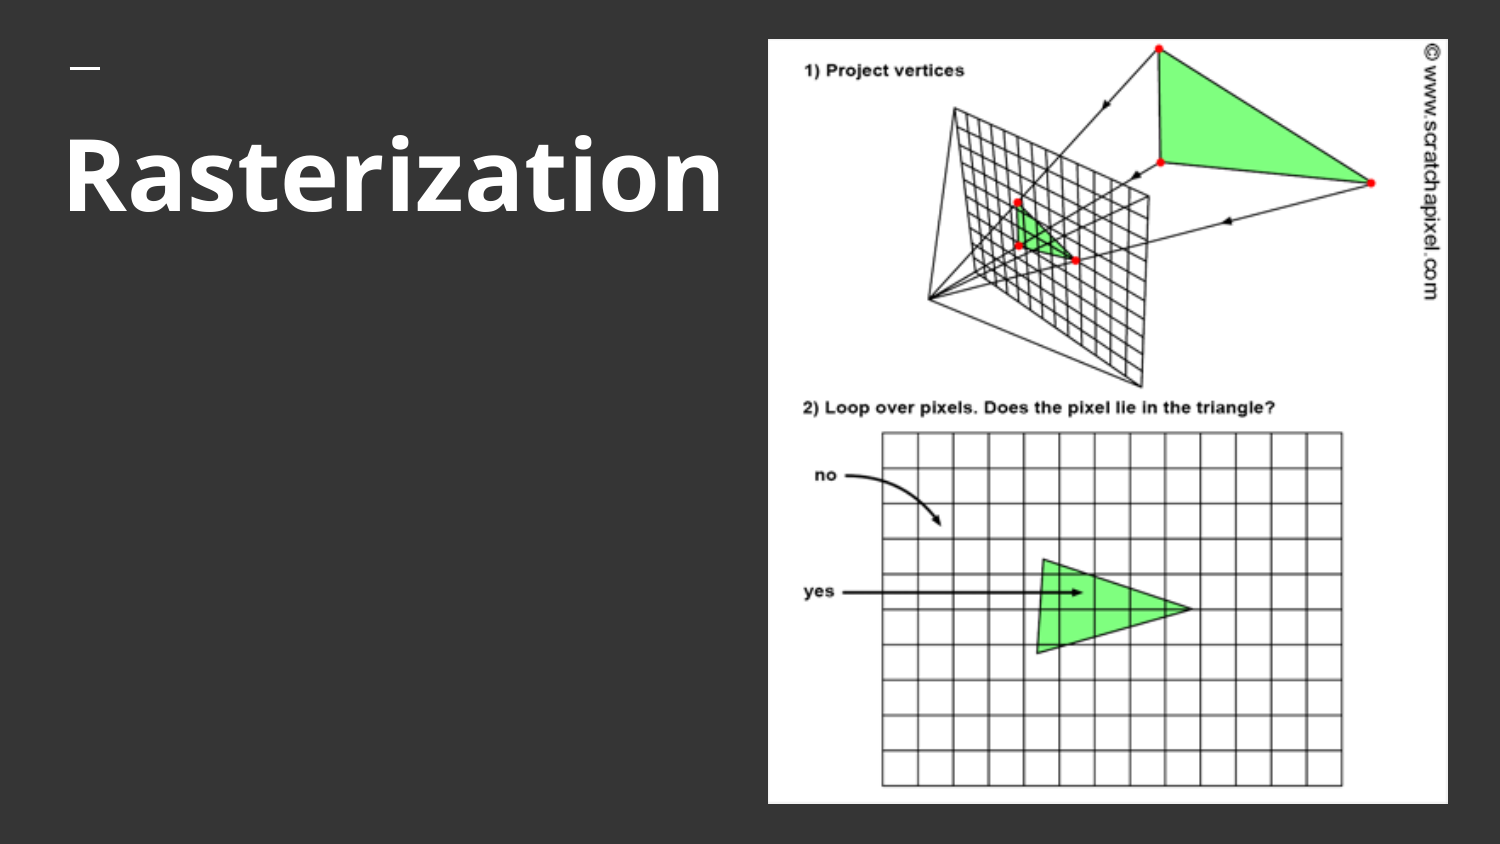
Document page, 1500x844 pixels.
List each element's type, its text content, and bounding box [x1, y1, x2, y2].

picture [767, 39, 1448, 805]
title Rasterization [46, 116, 762, 227]
